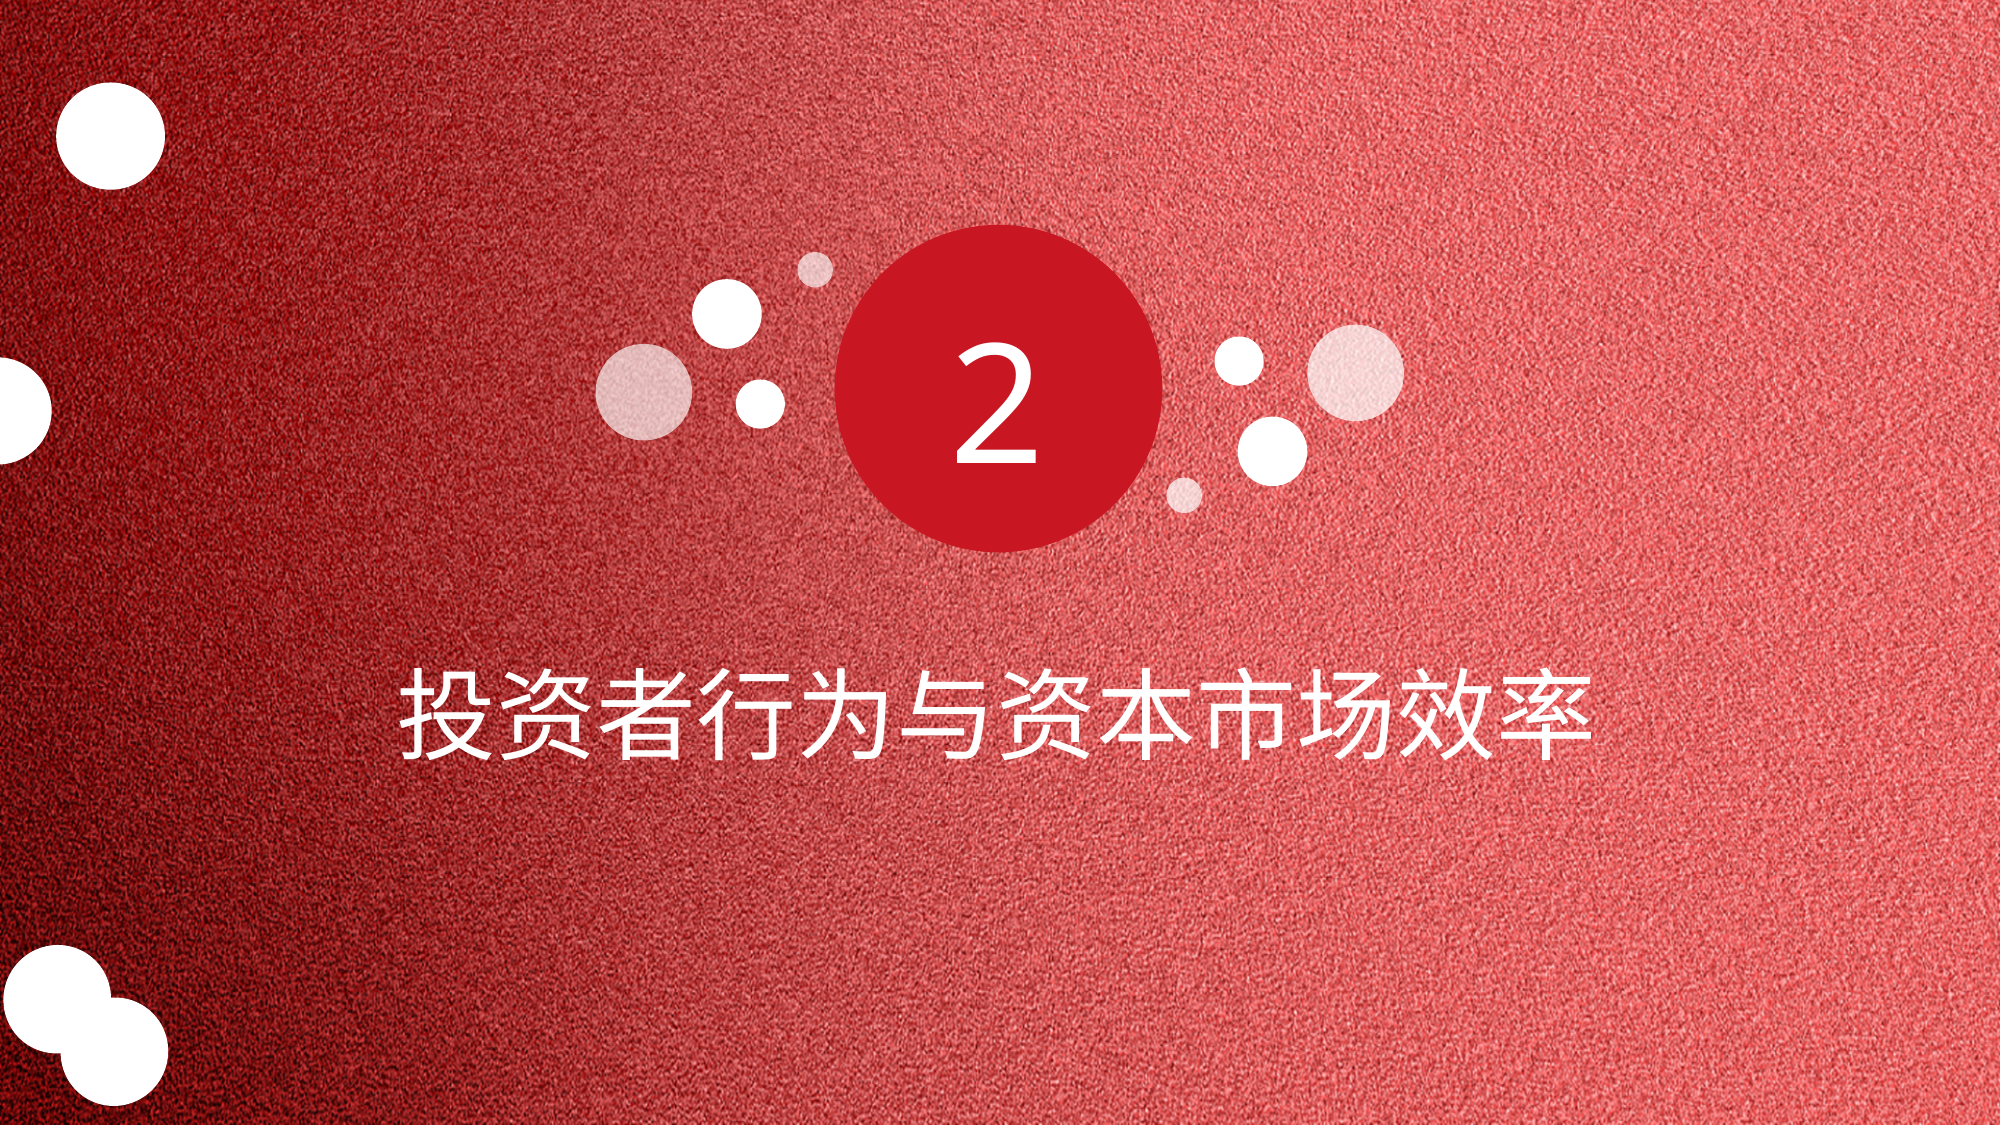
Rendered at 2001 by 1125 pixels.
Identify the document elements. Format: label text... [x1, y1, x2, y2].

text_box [595, 252, 834, 441]
text_box 投资者行为与资本市场效率 [381, 644, 1619, 780]
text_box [1166, 324, 1404, 514]
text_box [834, 224, 1163, 553]
picture [0, 0, 2000, 1125]
